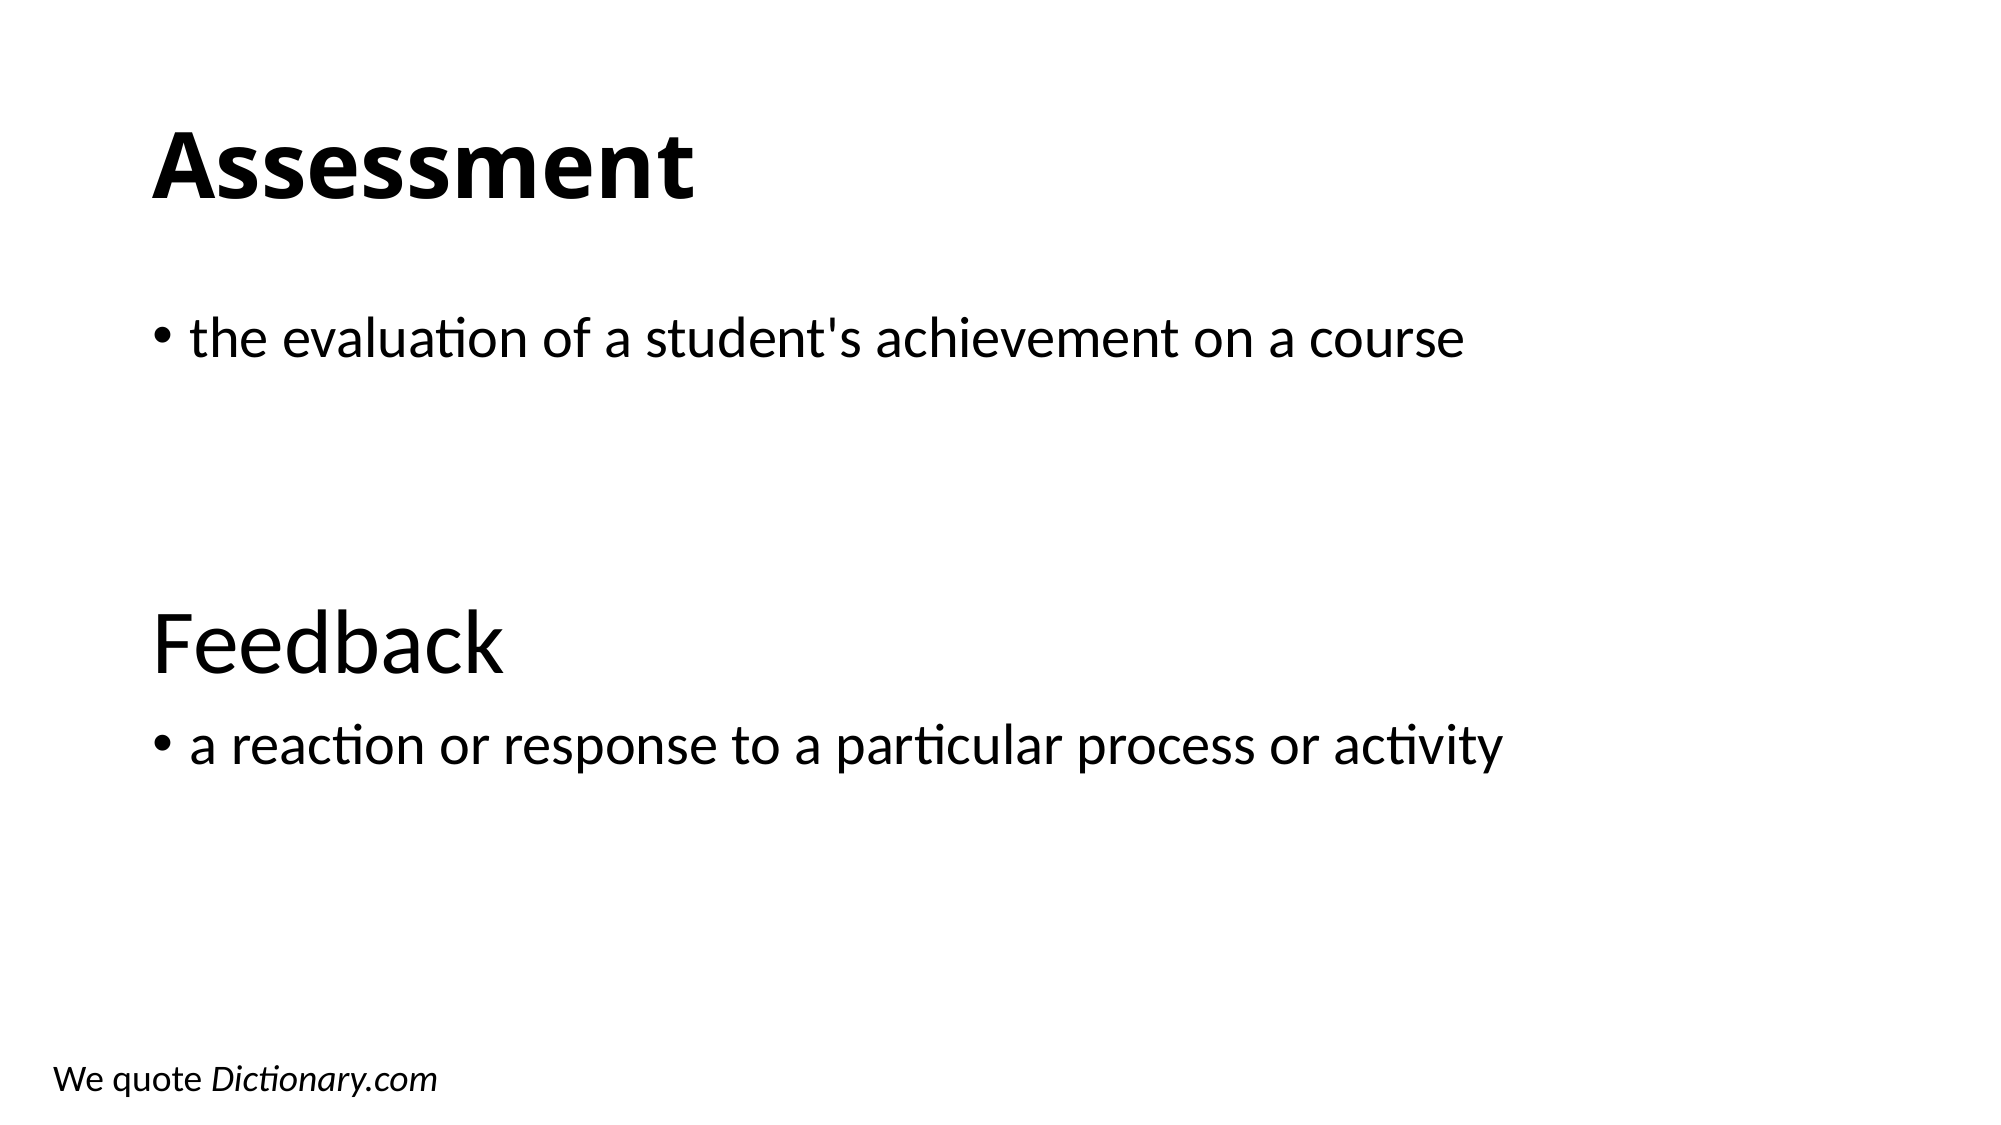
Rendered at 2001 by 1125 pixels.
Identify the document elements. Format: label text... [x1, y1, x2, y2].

text_box We quote Dictionary.com [38, 1046, 454, 1107]
title Assessment [137, 59, 1863, 278]
list the evaluation of a student's achievement on a course Feedback a reaction or response to a particular process or activity [137, 299, 1863, 1014]
